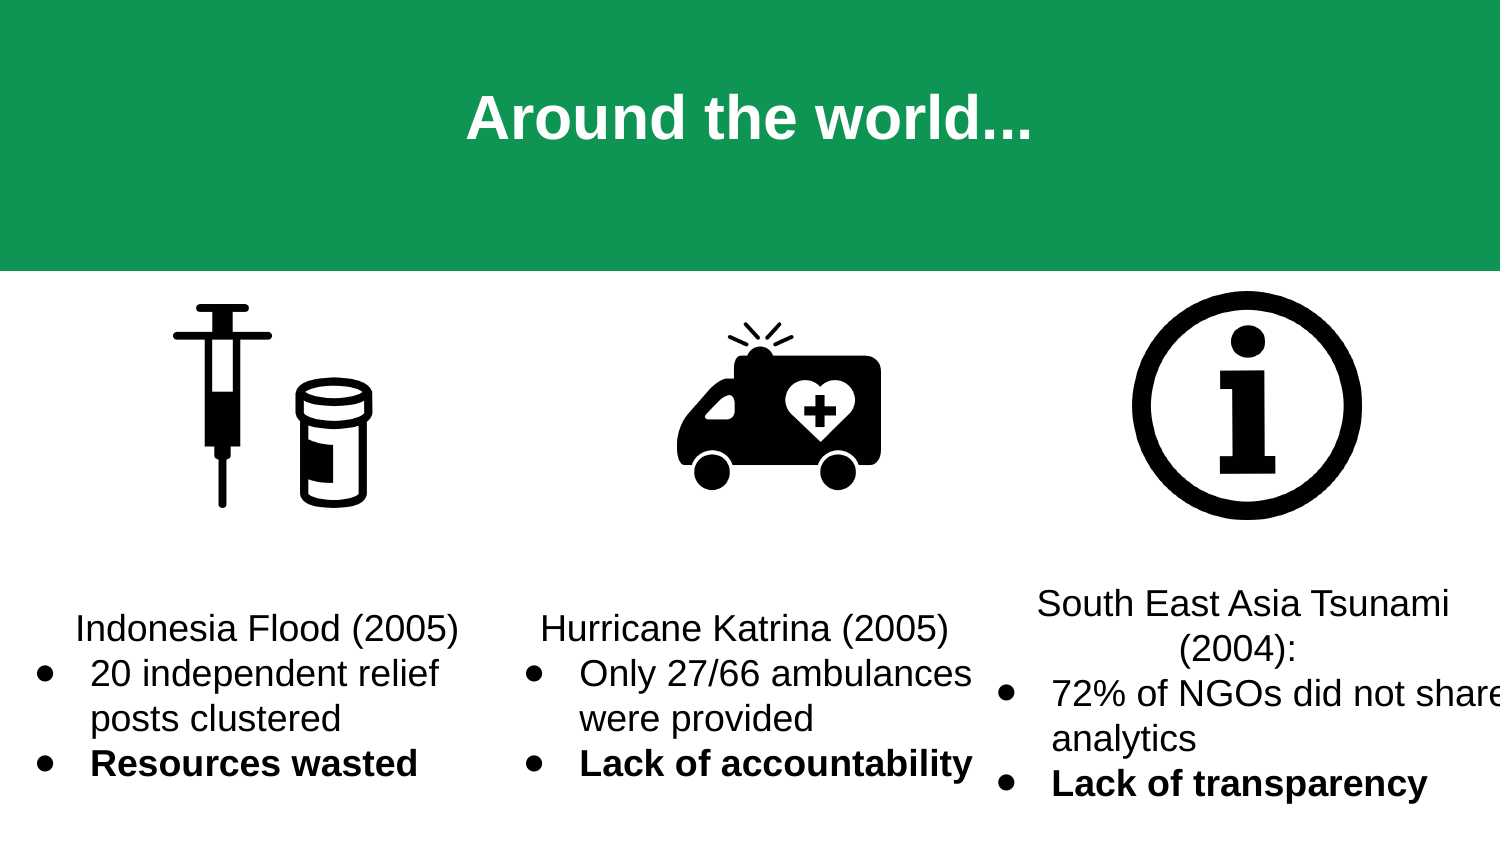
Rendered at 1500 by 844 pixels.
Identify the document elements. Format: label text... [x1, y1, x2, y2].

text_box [0, 304, 546, 792]
picture [1132, 291, 1362, 521]
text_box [489, 304, 1011, 843]
title Around the world... [51, 26, 1449, 167]
text_box South East Asia Tsunami (2004): 72% of NGOs did not share analytics Lack of transparency [1015, 563, 1500, 844]
text_box [0, 0, 1500, 271]
text_box [13, 26, 596, 199]
